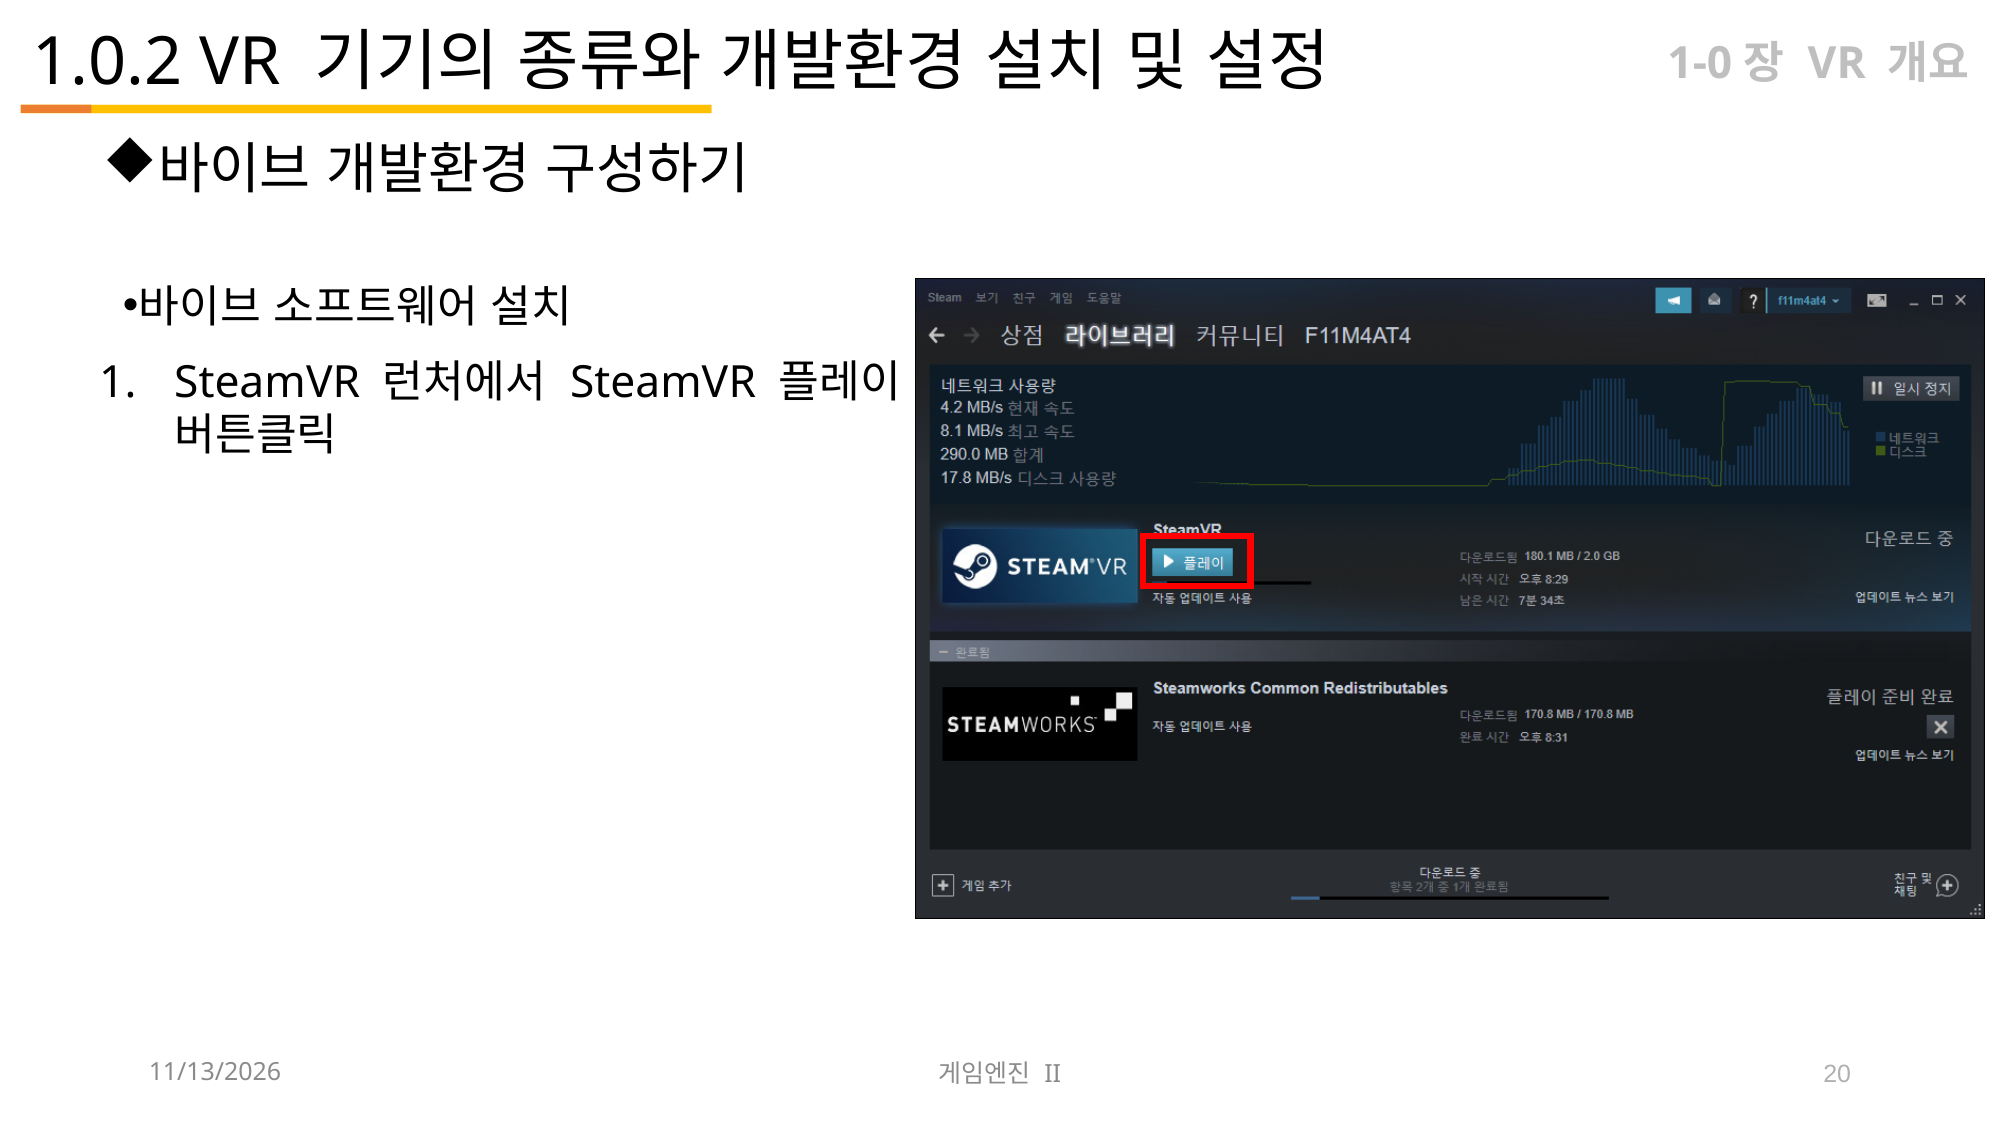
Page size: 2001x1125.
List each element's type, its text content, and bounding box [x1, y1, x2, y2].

title 1.0.2 VR 기기의 종류와 개발환경 설치 및 설정 [20, 0, 1543, 105]
list 바이브 소프트웨어 설치 SteamVR 런처에서 SteamVR 플레이 버튼클릭 [44, 270, 996, 962]
list 1-0장 VR 개요 [1445, 24, 1985, 105]
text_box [915, 278, 1985, 919]
slide_number 20 [1412, 1042, 1863, 1103]
list 바이브 개발환경 구성하기 [91, 135, 1062, 249]
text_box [20, 104, 712, 114]
footer 게임엔진 II [662, 1042, 1338, 1103]
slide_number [137, 1042, 588, 1103]
